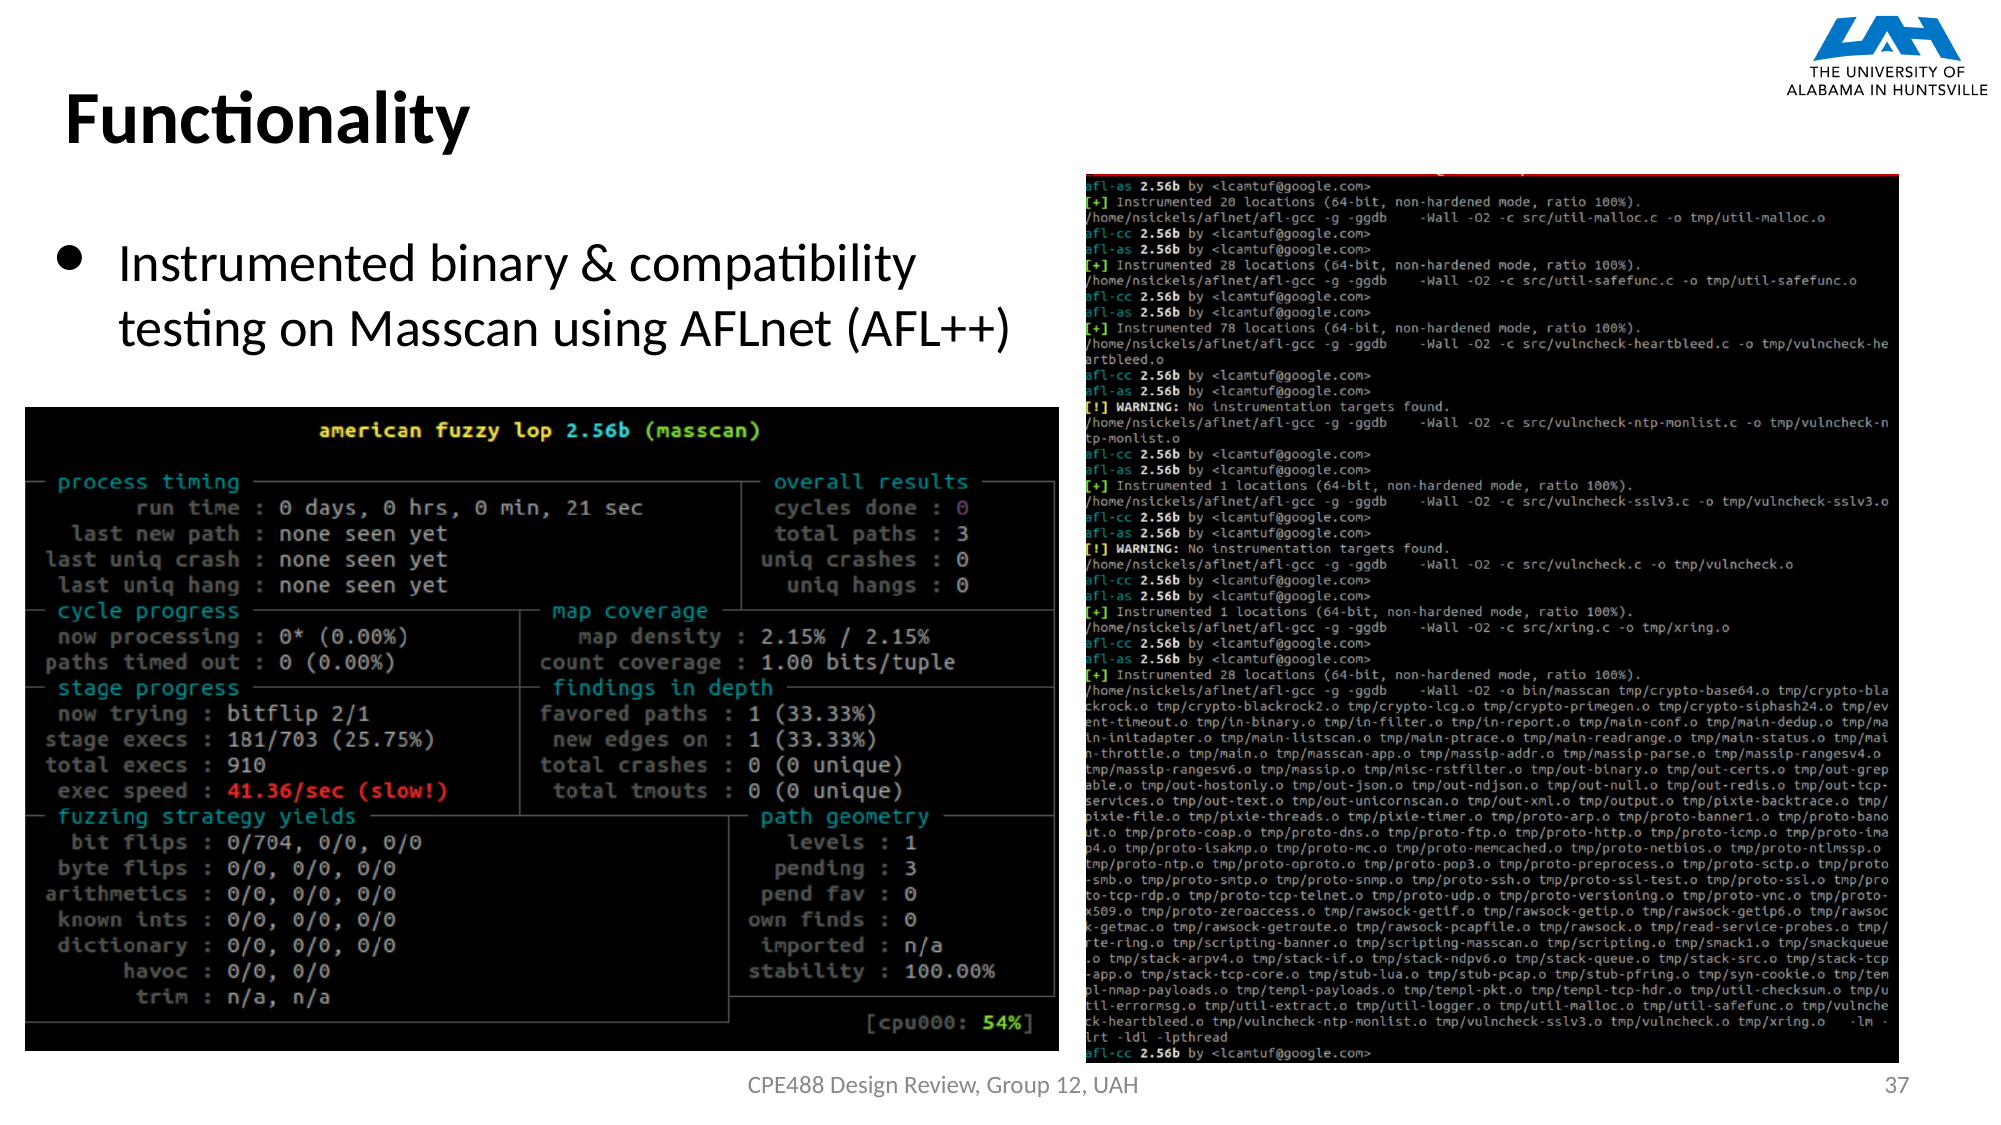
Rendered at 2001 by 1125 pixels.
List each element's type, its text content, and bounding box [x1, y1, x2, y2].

footer CPE488 Design Review, Group 12, UAH [50, 1062, 1838, 1106]
title Functionality [50, 51, 1925, 188]
text_box Instrumented binary & compatibility testing on Masscan using AFLnet (AFL++) [28, 212, 1057, 405]
picture [25, 406, 1060, 1052]
slide_number 37 [1850, 1062, 1925, 1106]
picture [1086, 174, 1900, 1063]
picture [1758, 0, 2001, 124]
